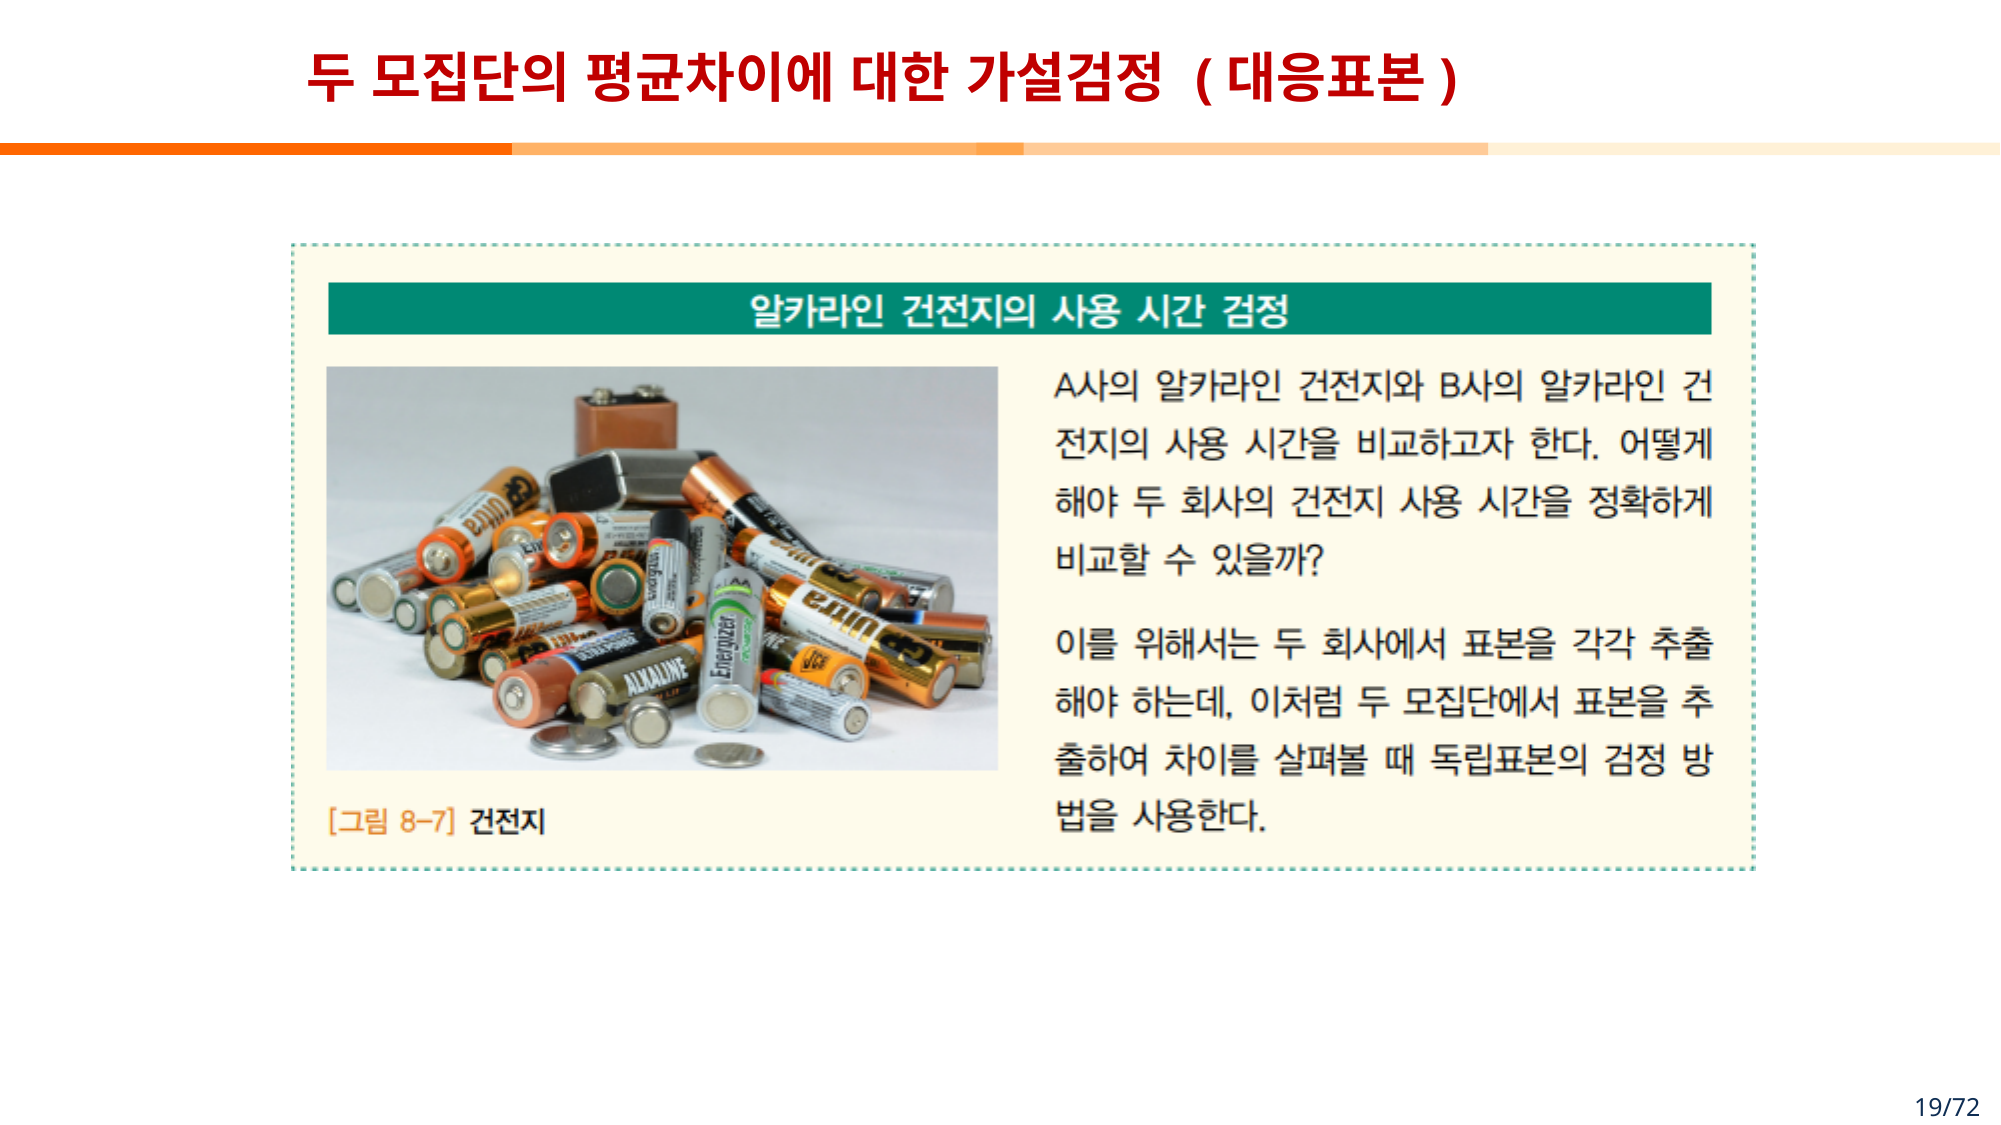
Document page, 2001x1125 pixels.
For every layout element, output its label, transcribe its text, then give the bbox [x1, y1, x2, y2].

picture [290, 243, 1757, 872]
title 두 모집단의 평균차이에 대한 가설검정 (대응표본) [291, 31, 1591, 122]
